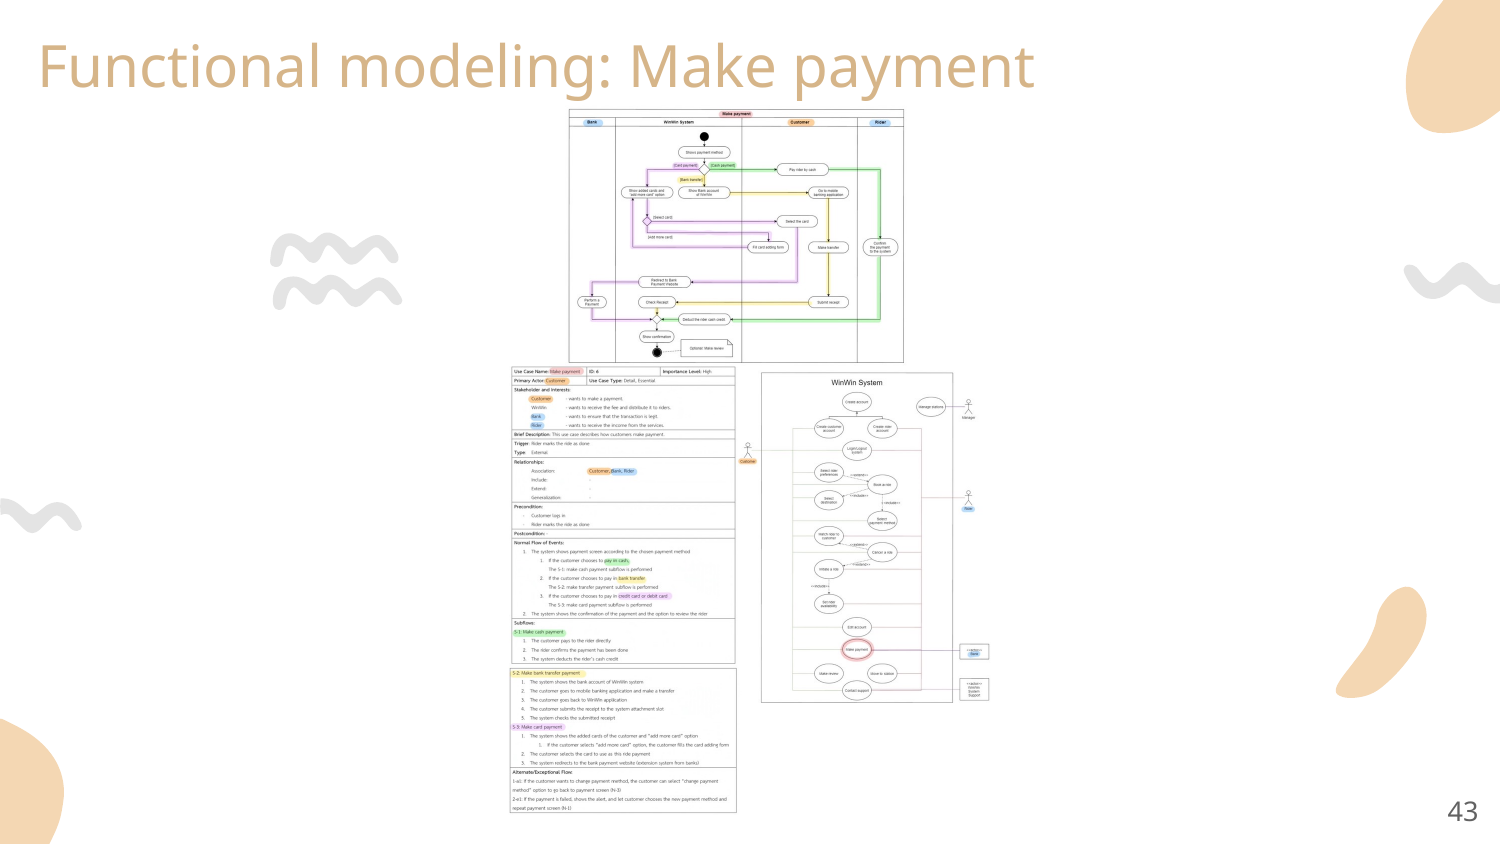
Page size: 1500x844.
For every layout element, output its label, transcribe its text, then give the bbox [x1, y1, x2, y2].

title Functional modeling: Make payment [22, 23, 1289, 105]
picture [507, 104, 993, 837]
slide_number ‹#› [1403, 779, 1494, 844]
